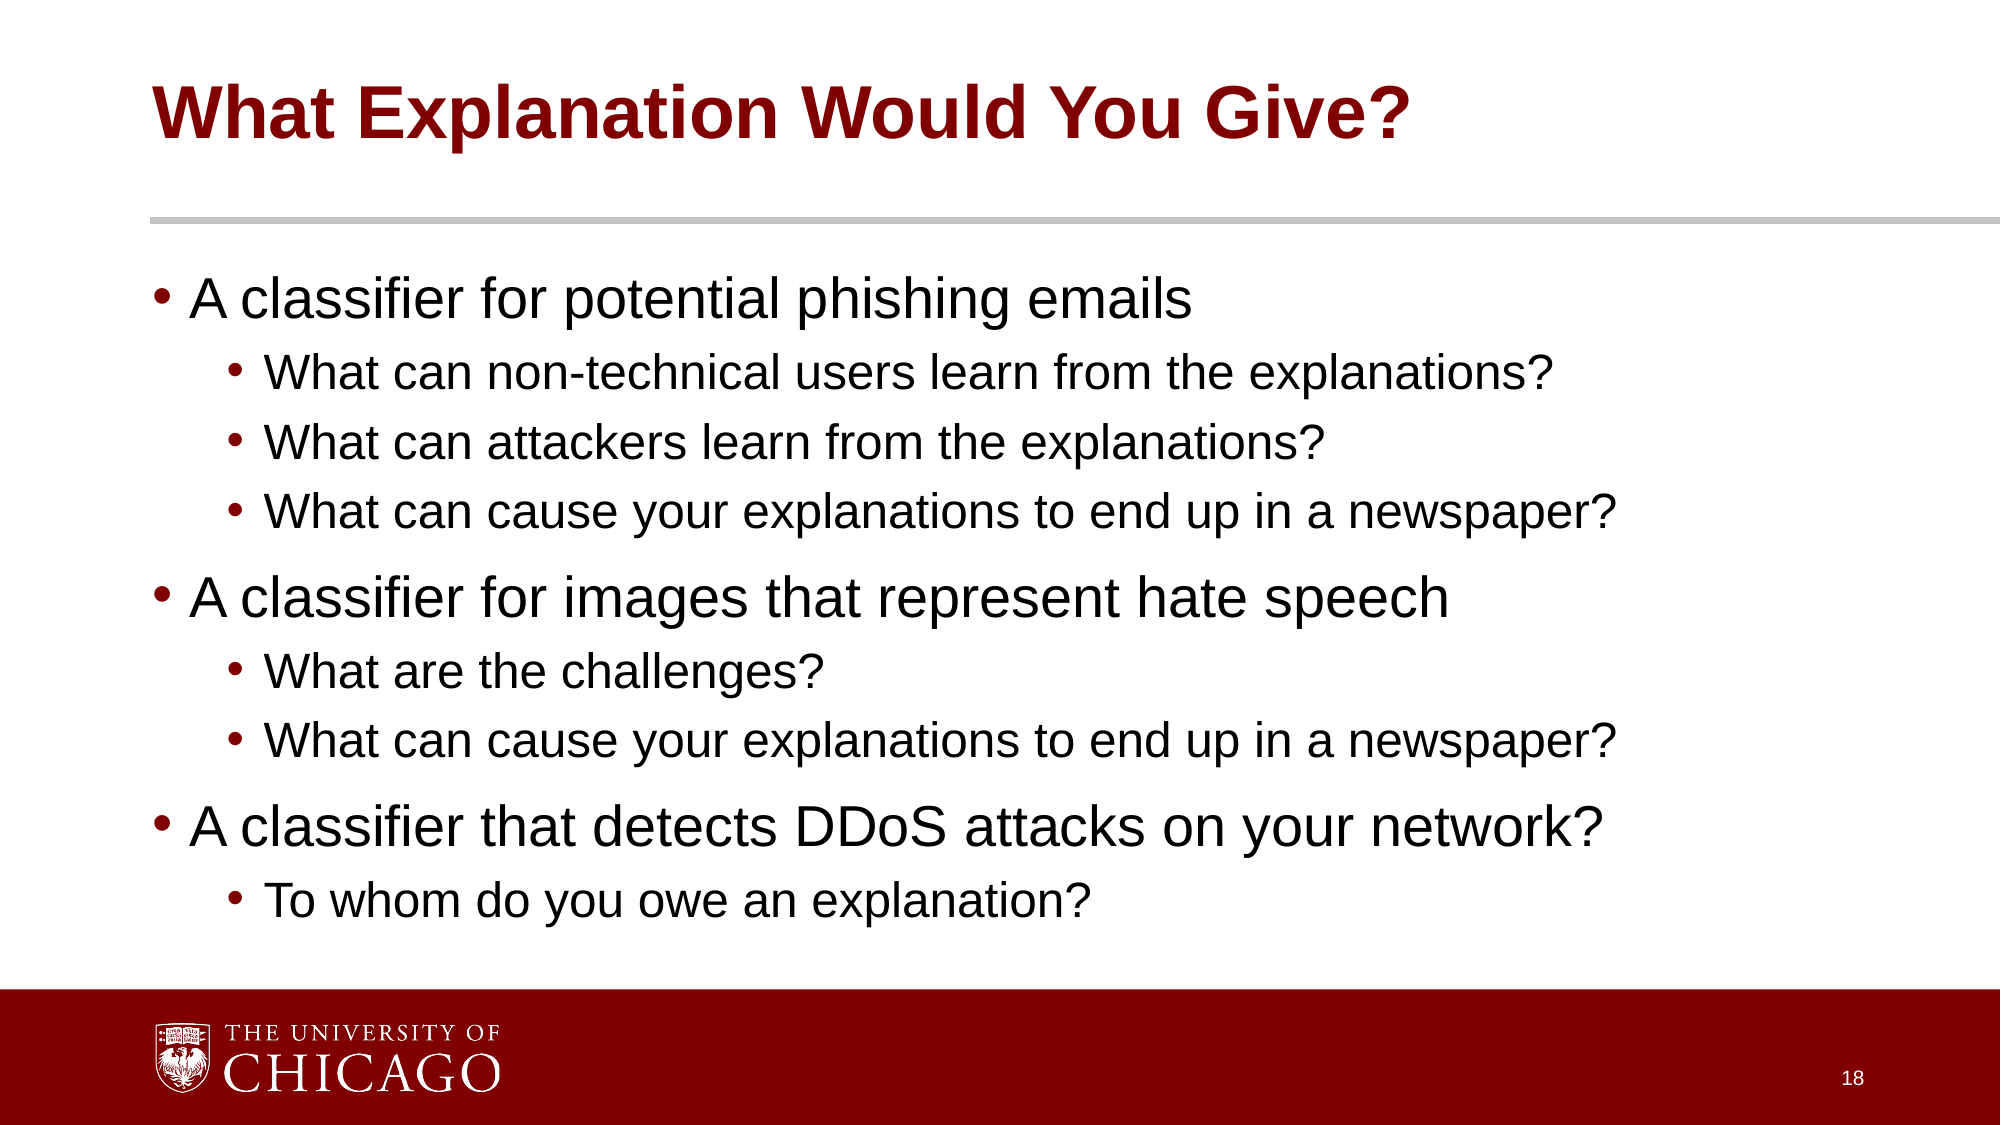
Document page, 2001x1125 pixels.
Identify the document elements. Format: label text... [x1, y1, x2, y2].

list A classifier for potential phishing emails What can non-technical users learn from the explanations? What can attackers learn from the explanations? What can cause your explanations to end up in a newspaper? A classifier for images that represent hate speech What are the challenges? What can cause your explanations to end up in a newspaper? A classifier that detects DDoS attacks on your network? To whom do you owe an explanation? [137, 253, 1904, 936]
slide_number 18 [1412, 1046, 1880, 1107]
title What Explanation Would You Give? [137, 0, 1863, 218]
